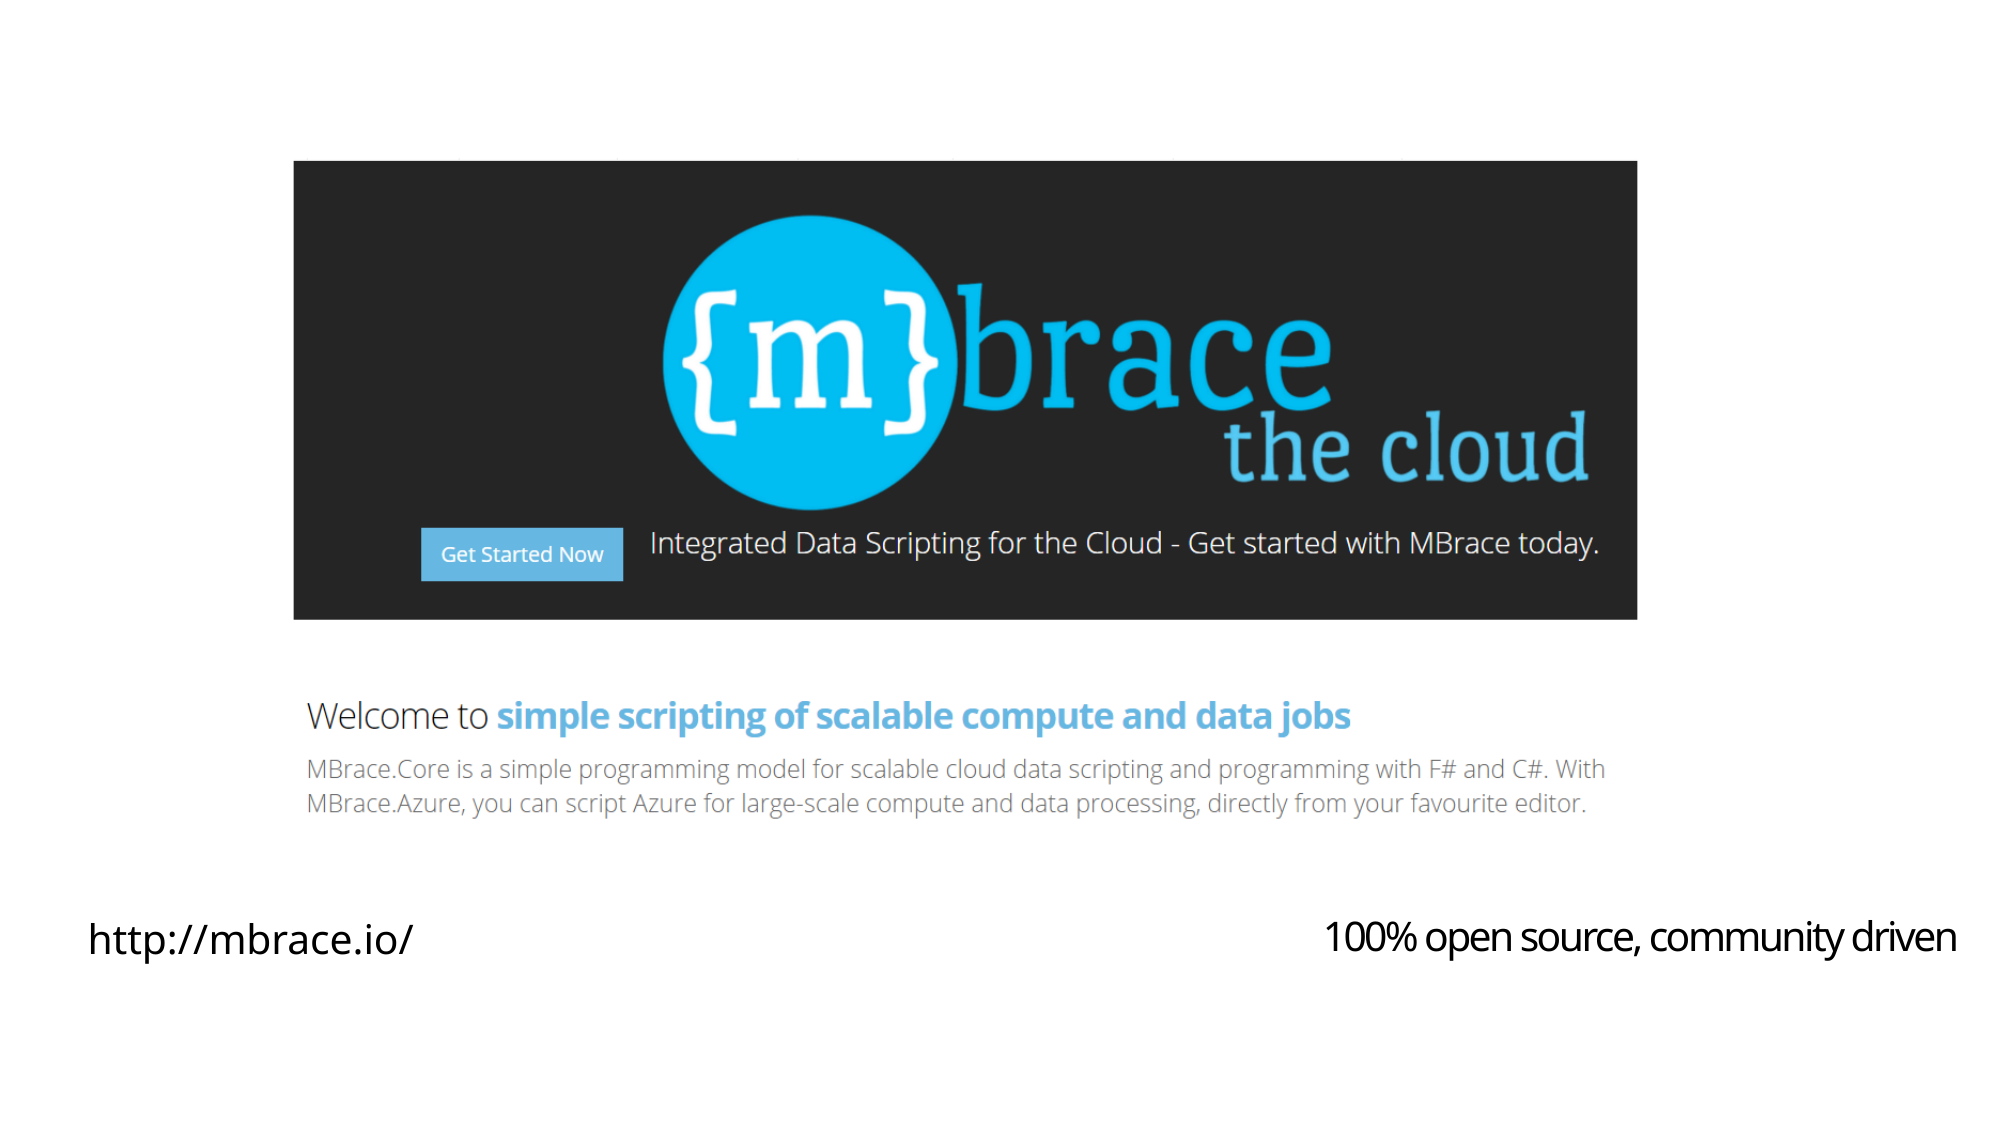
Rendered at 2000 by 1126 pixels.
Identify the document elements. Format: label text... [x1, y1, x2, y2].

title 100% open source, community driven [1306, 916, 1960, 961]
text_box http://mbrace.io/ [72, 906, 430, 971]
picture [293, 158, 1638, 839]
